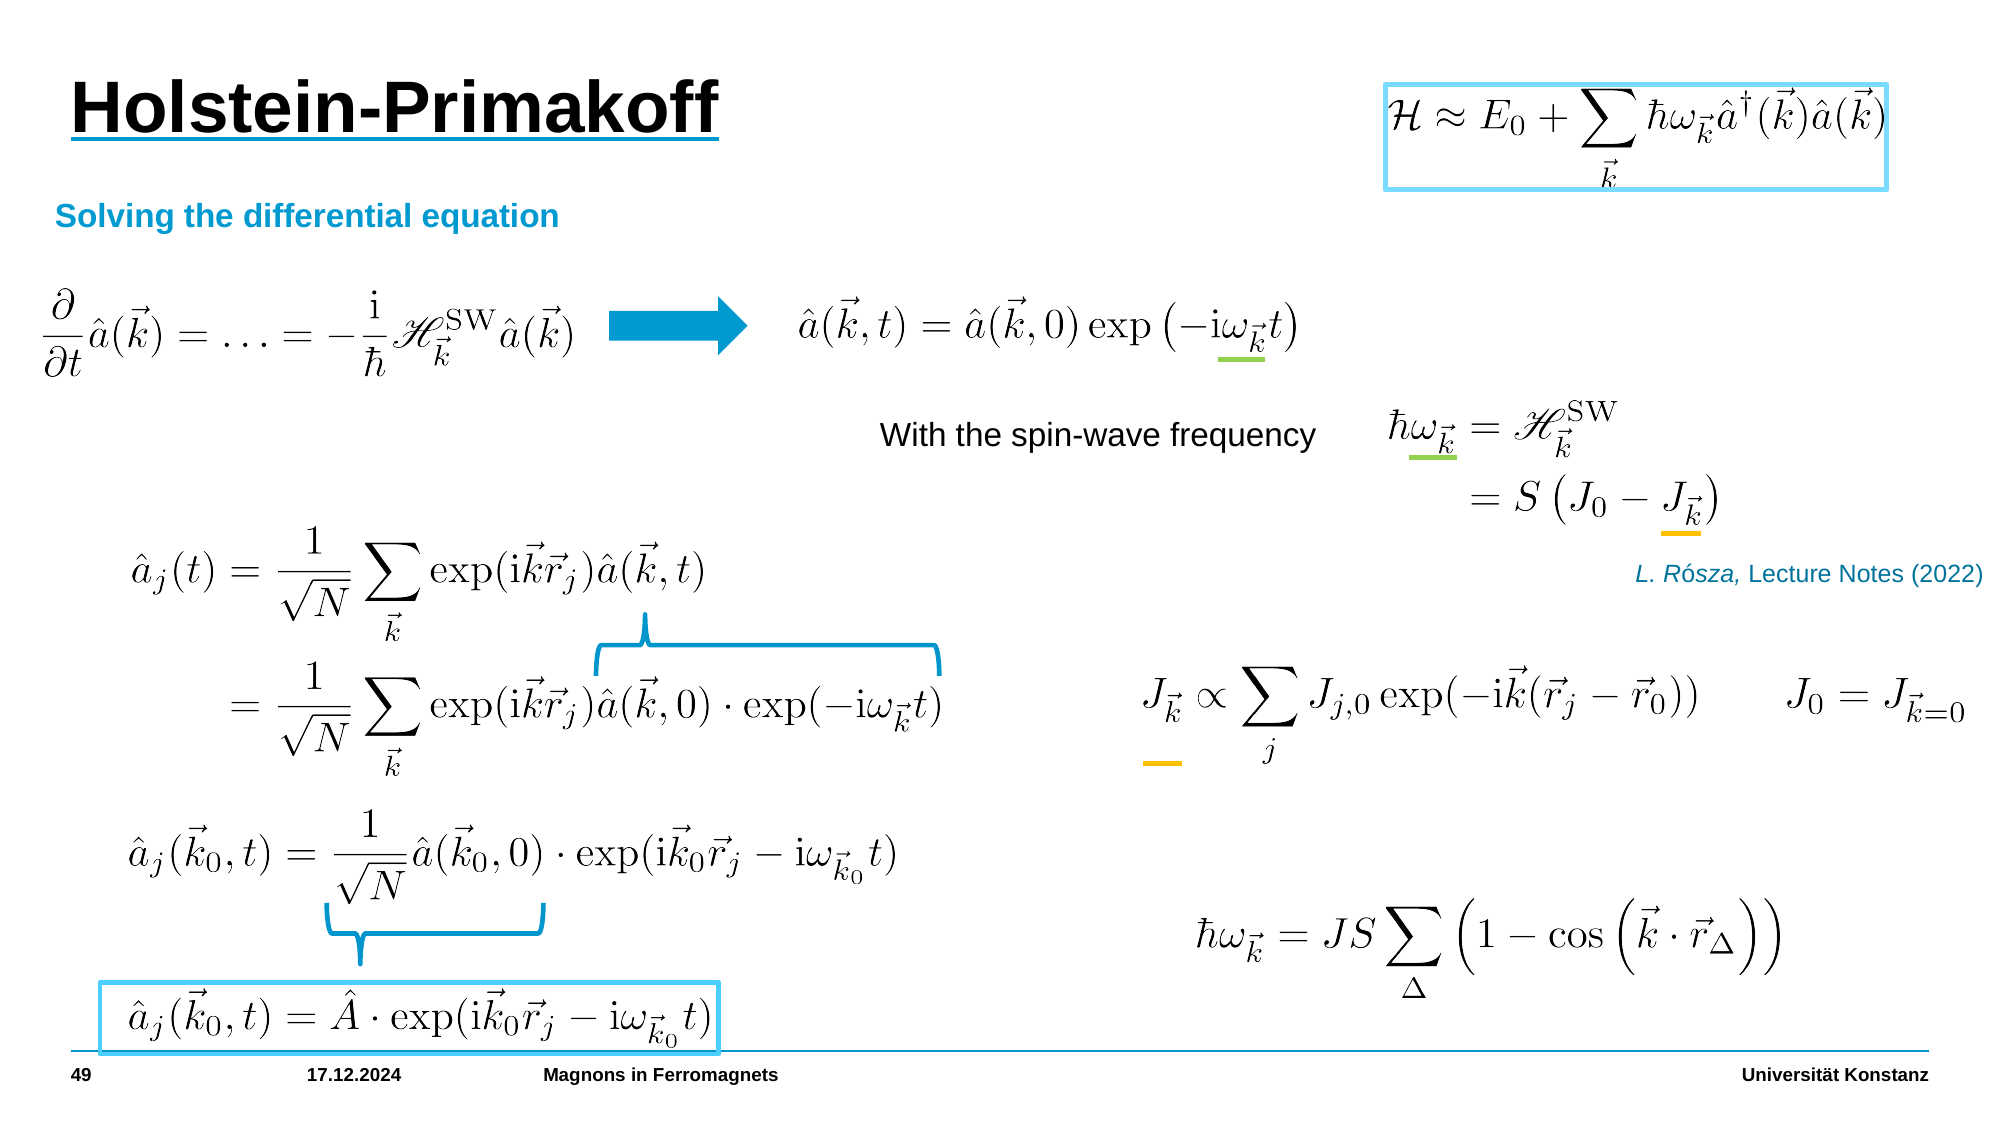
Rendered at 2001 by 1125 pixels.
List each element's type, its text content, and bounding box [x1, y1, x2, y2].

text_box [98, 980, 127, 1056]
picture [1387, 87, 1885, 188]
picture [1197, 898, 1780, 998]
list Solving the differential equation [55, 189, 969, 863]
picture [1143, 665, 1964, 764]
picture [128, 808, 895, 1048]
text_box [607, 294, 750, 358]
picture [1389, 400, 1717, 525]
title Holstein-Primakoff [70, 66, 1457, 268]
slide_number 49 [70, 1058, 276, 1094]
footer Magnons in Ferromagnets [543, 1058, 1489, 1094]
picture [132, 526, 940, 776]
picture [43, 288, 572, 377]
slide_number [306, 1058, 512, 1094]
picture [799, 295, 1296, 352]
text_box L. Rósza, Lecture Notes (2022) [1620, 549, 2000, 595]
text_box With the spin-wave frequency [865, 405, 1332, 461]
